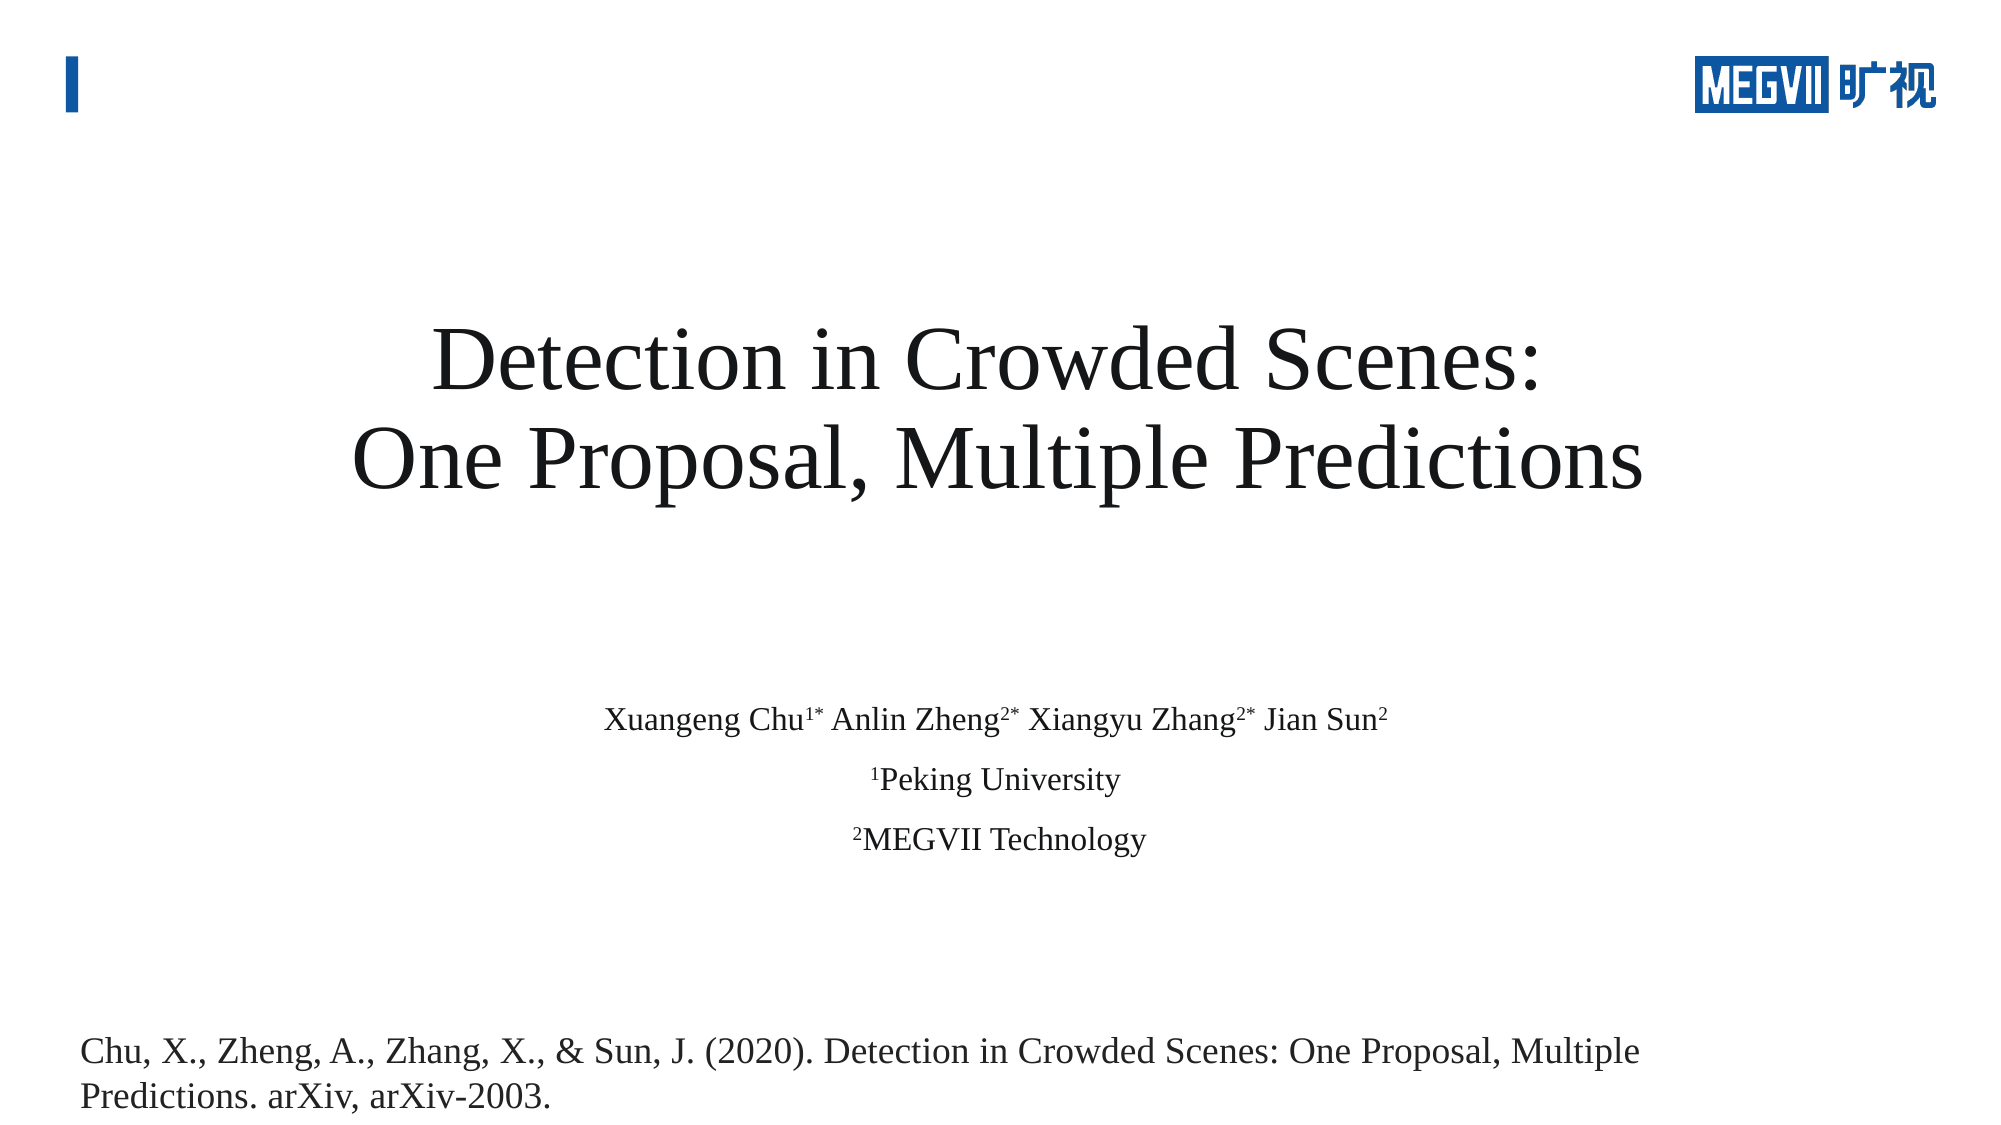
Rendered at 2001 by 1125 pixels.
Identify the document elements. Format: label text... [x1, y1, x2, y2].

text_box Xuangeng Chu1* Anlin Zheng2* Xiangyu Zhang2* Jian Sun2 1Peking University 2MEGVII Technology [530, 670, 1470, 879]
title Detection in Crowded Scenes: One Proposal, Multiple Predictions [167, 219, 1833, 598]
text_box Chu, X., Zheng, A., Zhang, X., & Sun, J. (2020). Detection in Crowded Scenes: One Proposal, Multiple Predictions. arXiv, arXiv-2003. [65, 1019, 1935, 1124]
picture [1695, 56, 1936, 113]
